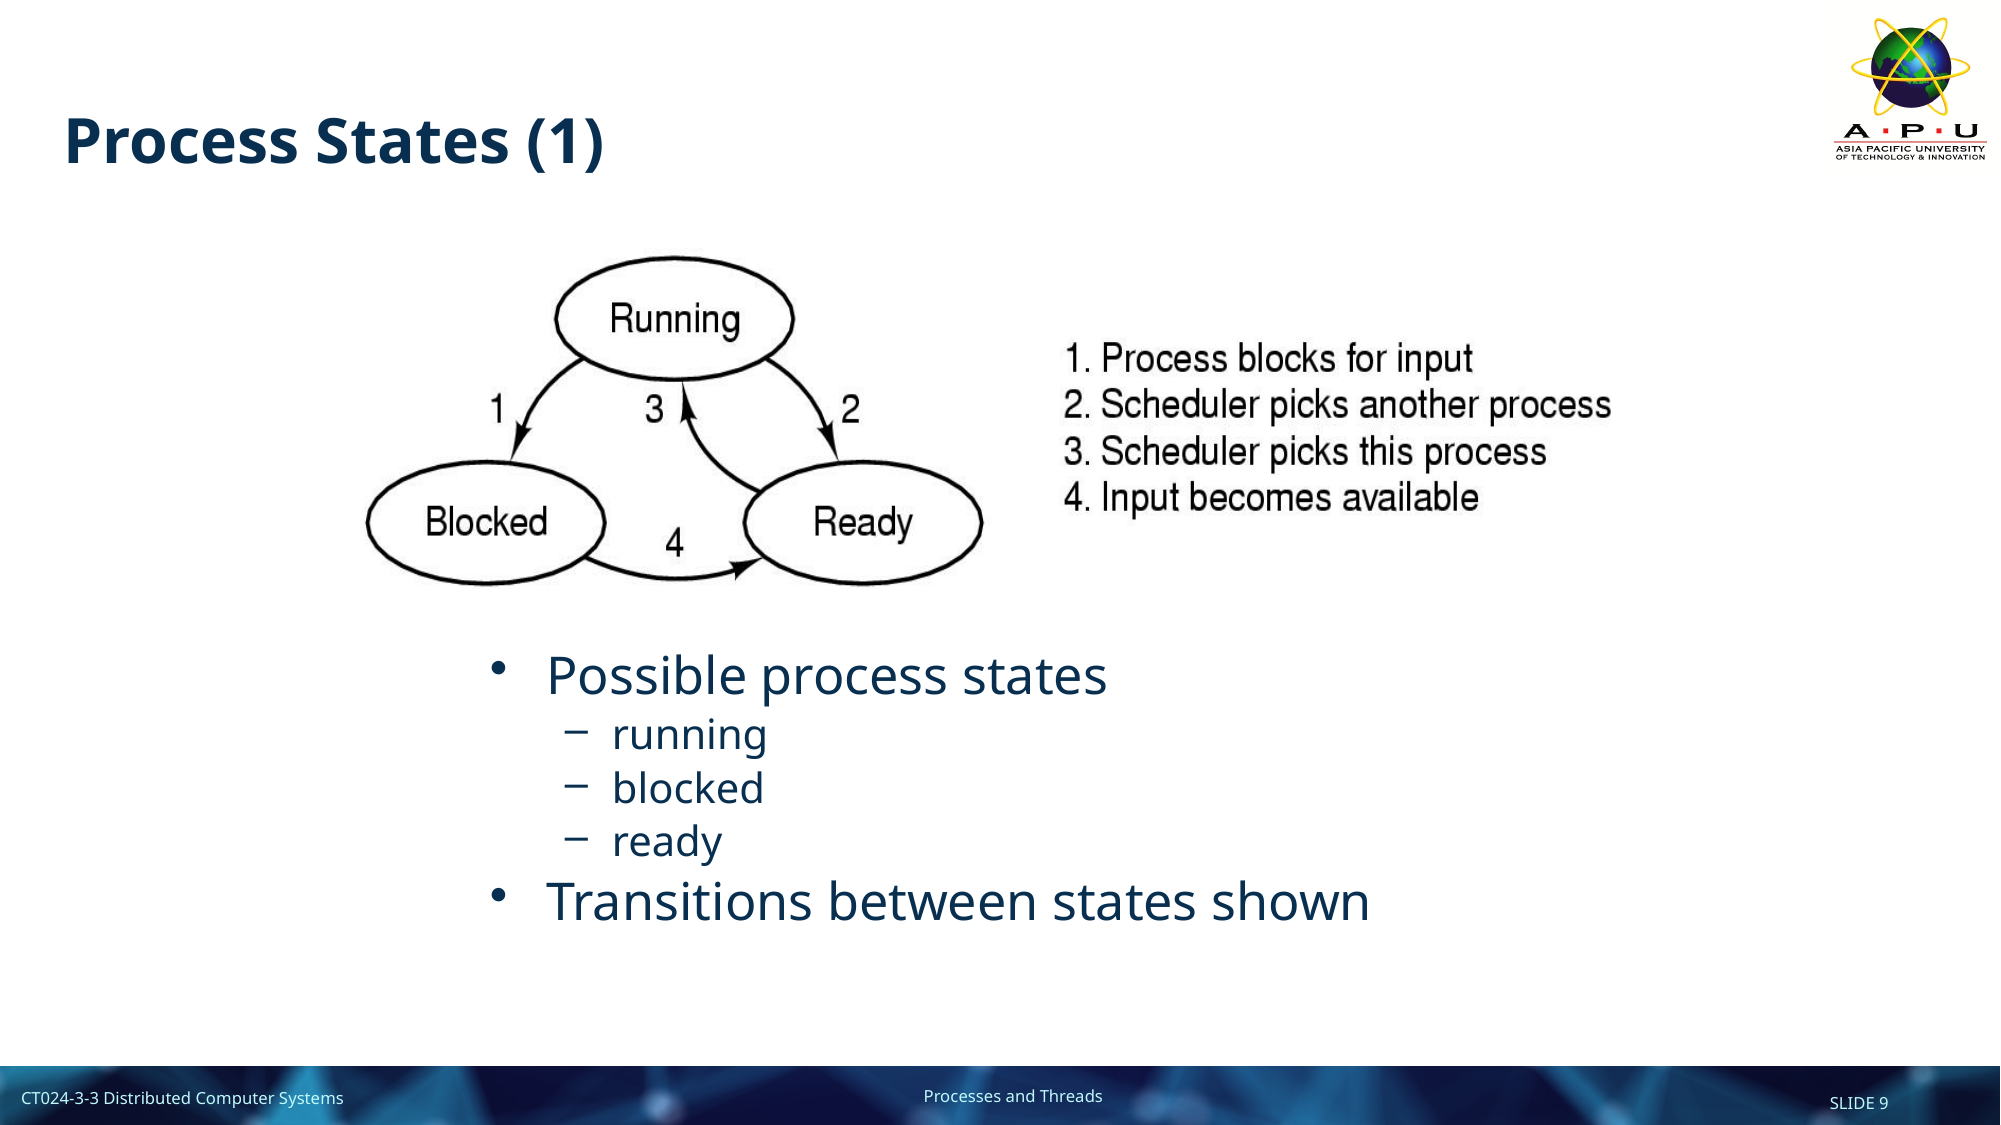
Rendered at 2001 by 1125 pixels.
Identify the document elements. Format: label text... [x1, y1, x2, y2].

list Possible process states running blocked ready Transitions between states shown [474, 641, 1750, 886]
picture [0, 1066, 2000, 1125]
picture [363, 247, 1618, 589]
picture [1822, 0, 2000, 178]
title Process States (1) [48, 45, 1764, 233]
